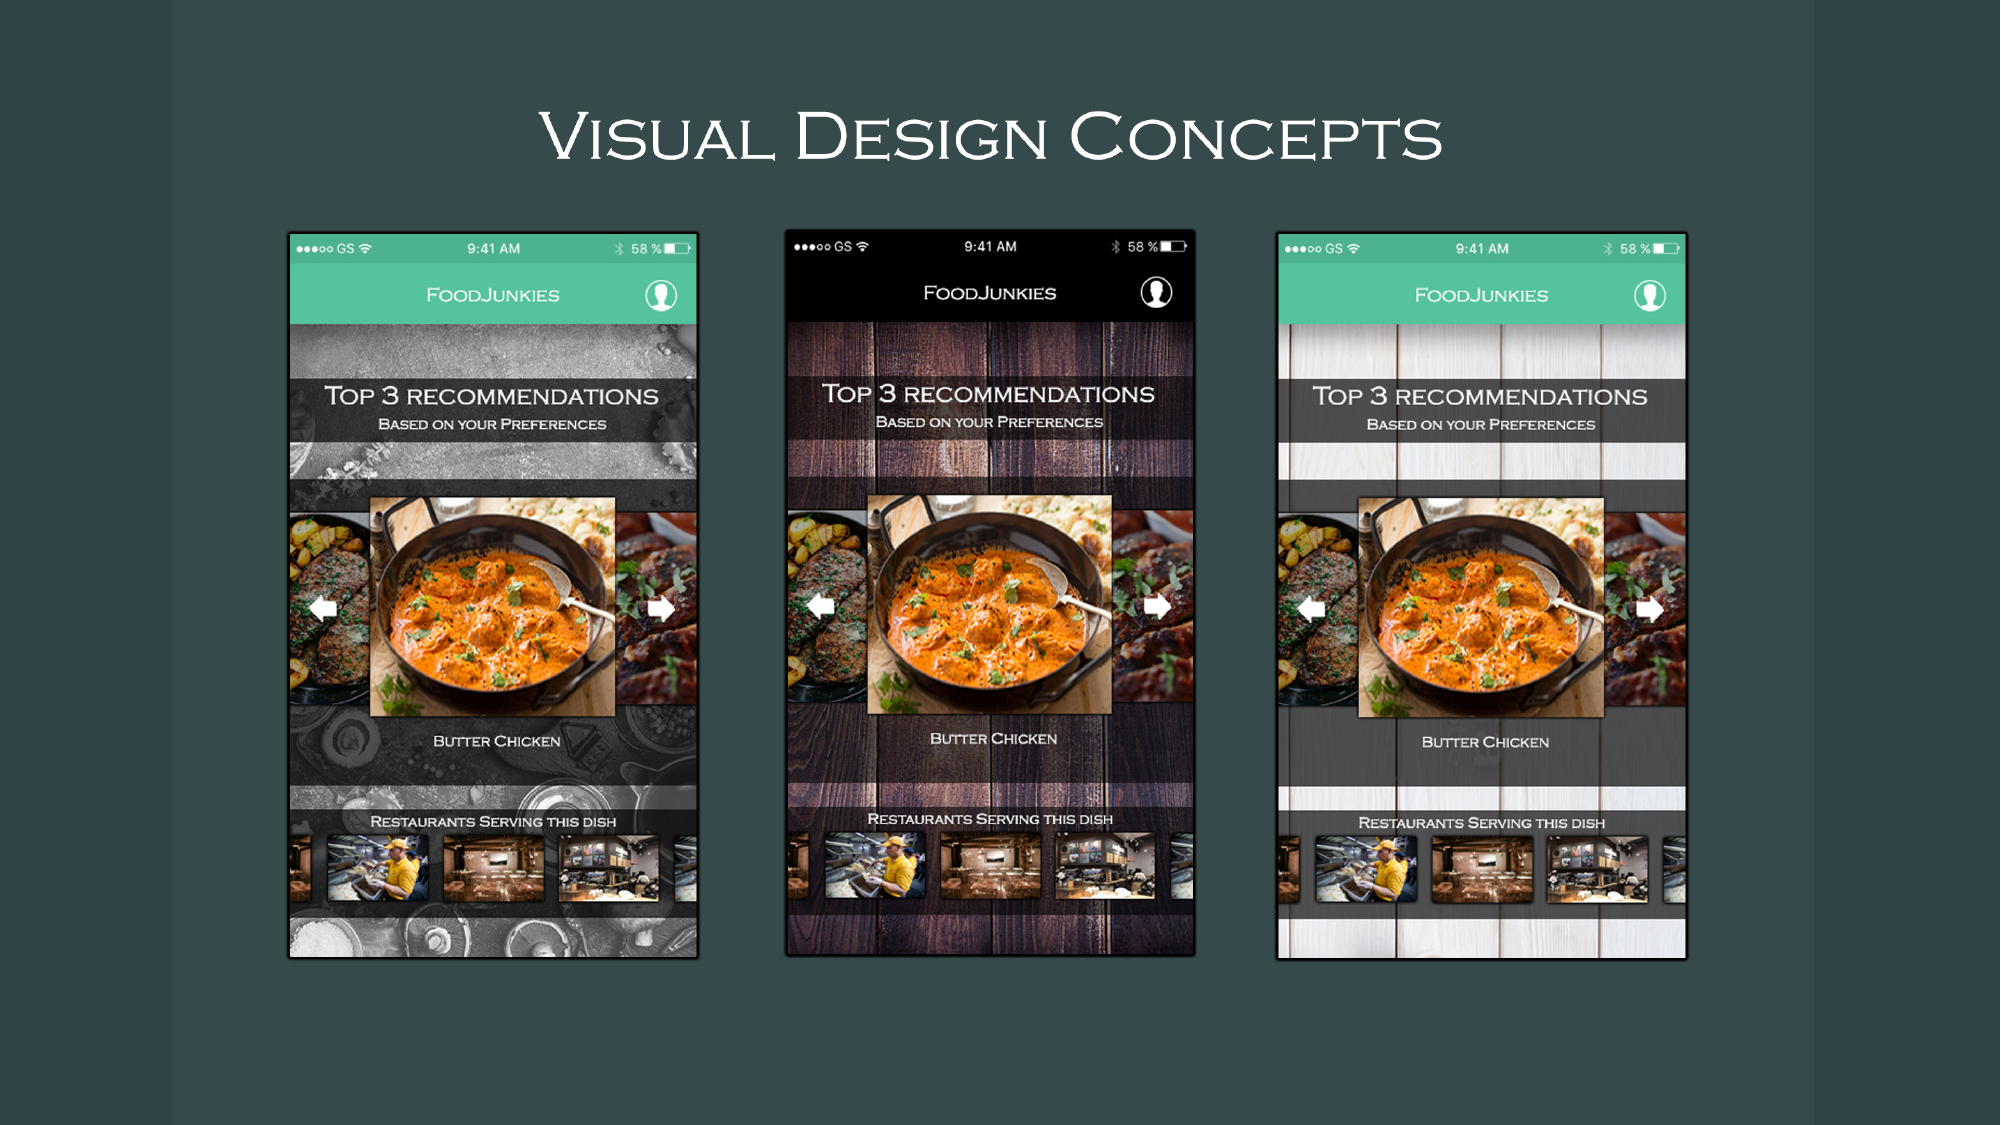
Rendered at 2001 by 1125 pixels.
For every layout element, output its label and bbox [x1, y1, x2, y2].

picture [172, 0, 1814, 1125]
